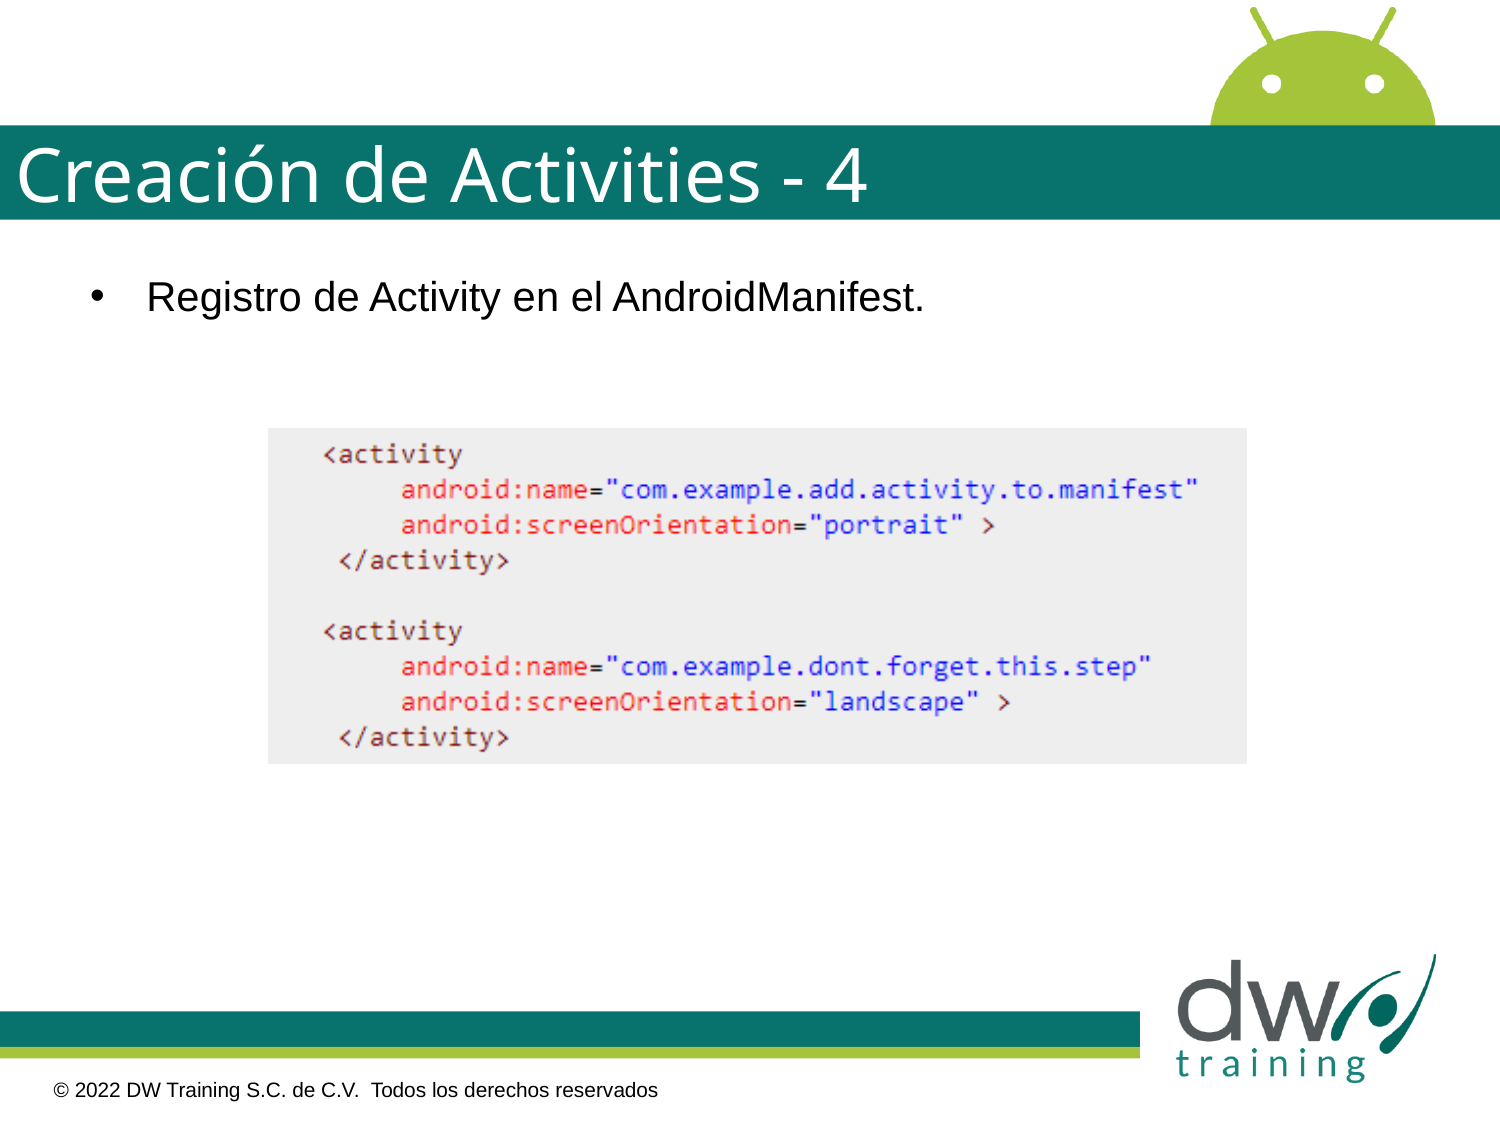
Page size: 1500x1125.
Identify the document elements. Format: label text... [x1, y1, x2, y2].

title Creación de Activities - 4 [0, 125, 1199, 220]
list Registro de Activity en el AndroidManifest. [75, 262, 1425, 1005]
picture [1210, 7, 1436, 125]
picture [1175, 954, 1436, 1083]
picture [267, 428, 1247, 764]
